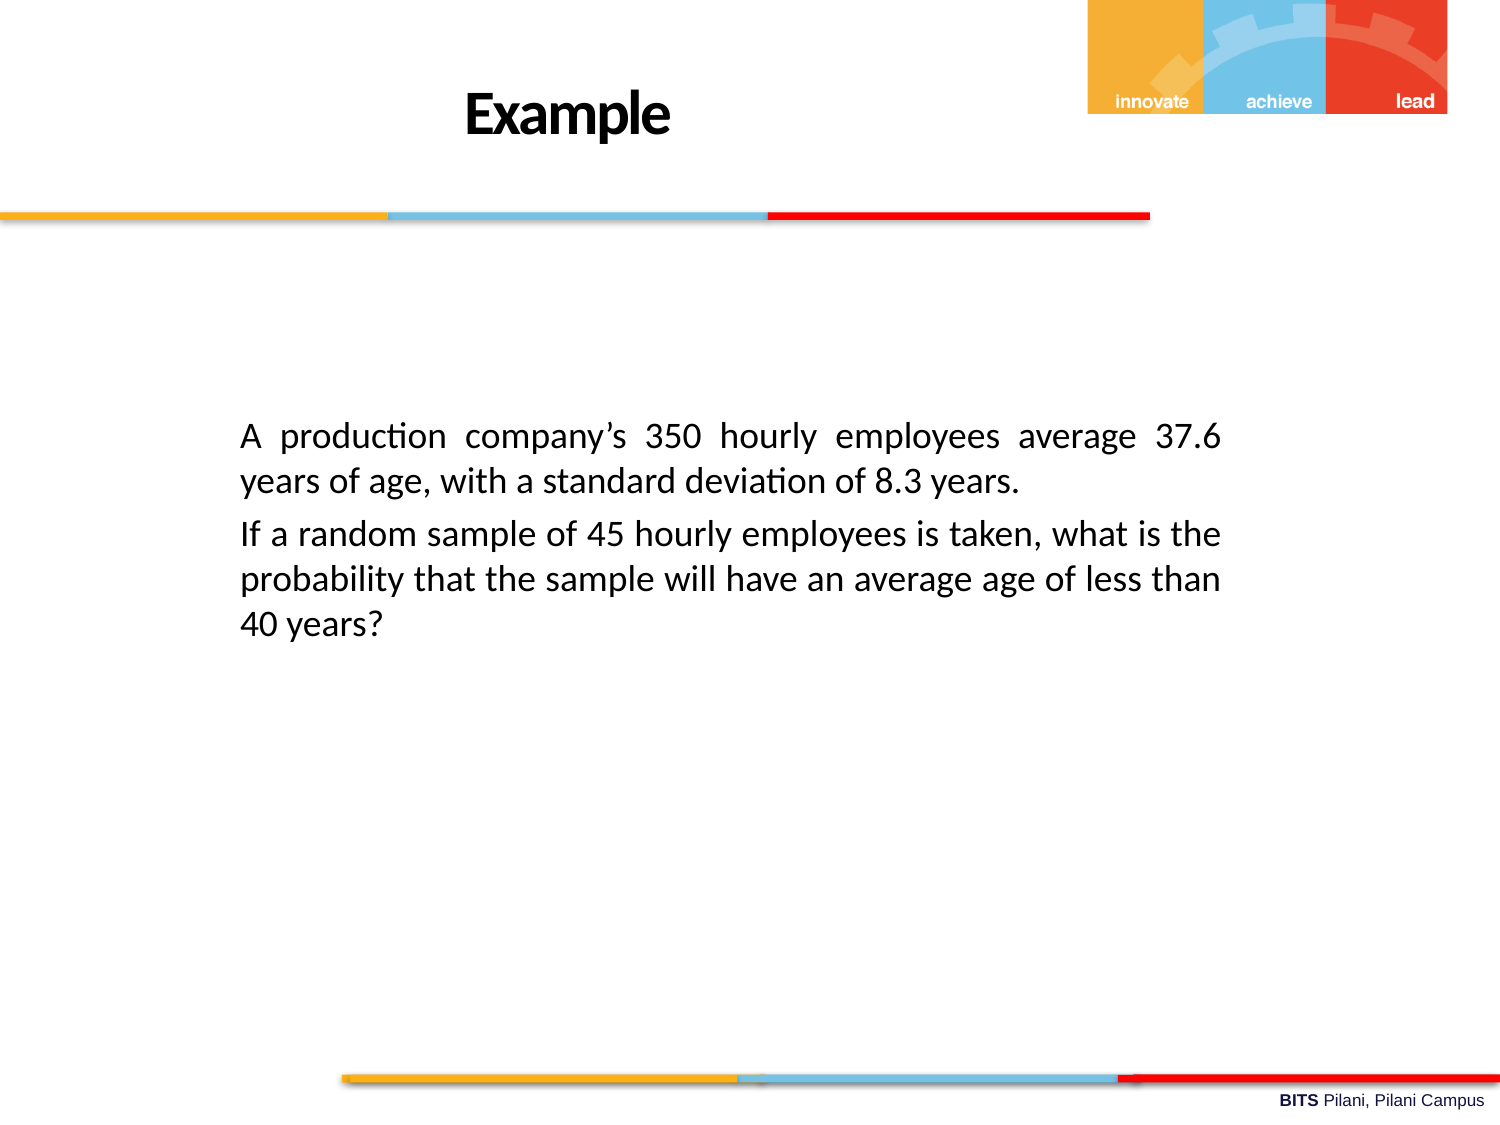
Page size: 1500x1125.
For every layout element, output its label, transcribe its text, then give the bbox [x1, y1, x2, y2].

picture [1087, 0, 1448, 114]
list A production company’s 350 hourly employees average 37.6 years of age, with a standard deviation of 8.3 years. If a random sample of 45 hourly employees is taken, what is the probability that the sample will have an average age of less than 40 years? [225, 403, 1238, 802]
list Example [50, 24, 1088, 213]
